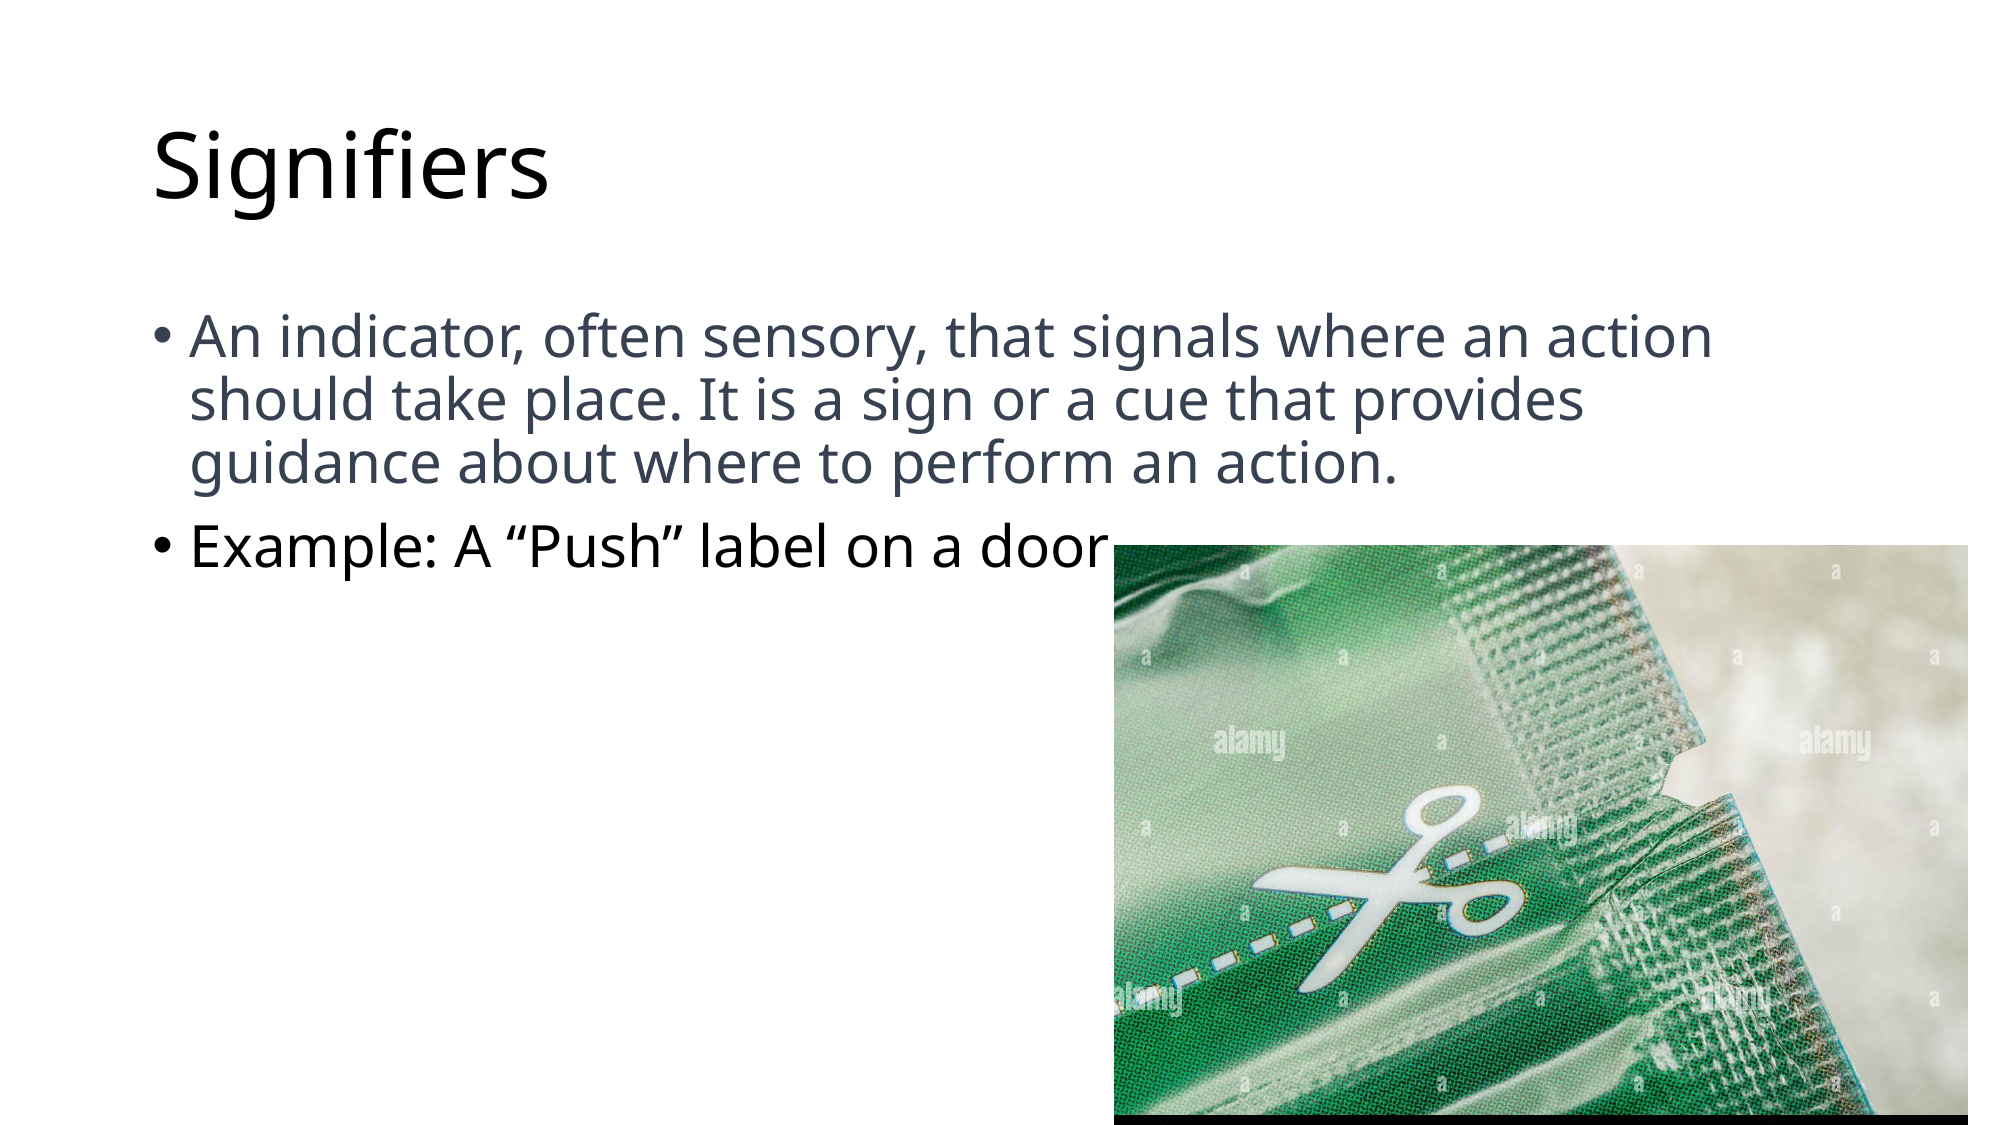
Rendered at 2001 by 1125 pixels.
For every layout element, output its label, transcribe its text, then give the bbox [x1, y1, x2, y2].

title Signifiers [137, 59, 1863, 278]
picture [1114, 545, 1968, 1125]
list An indicator, often sensory, that signals where an action should take place. It is a sign or a cue that provides guidance about where to perform an action. Example: A “Push” label on a door [137, 299, 1863, 1014]
